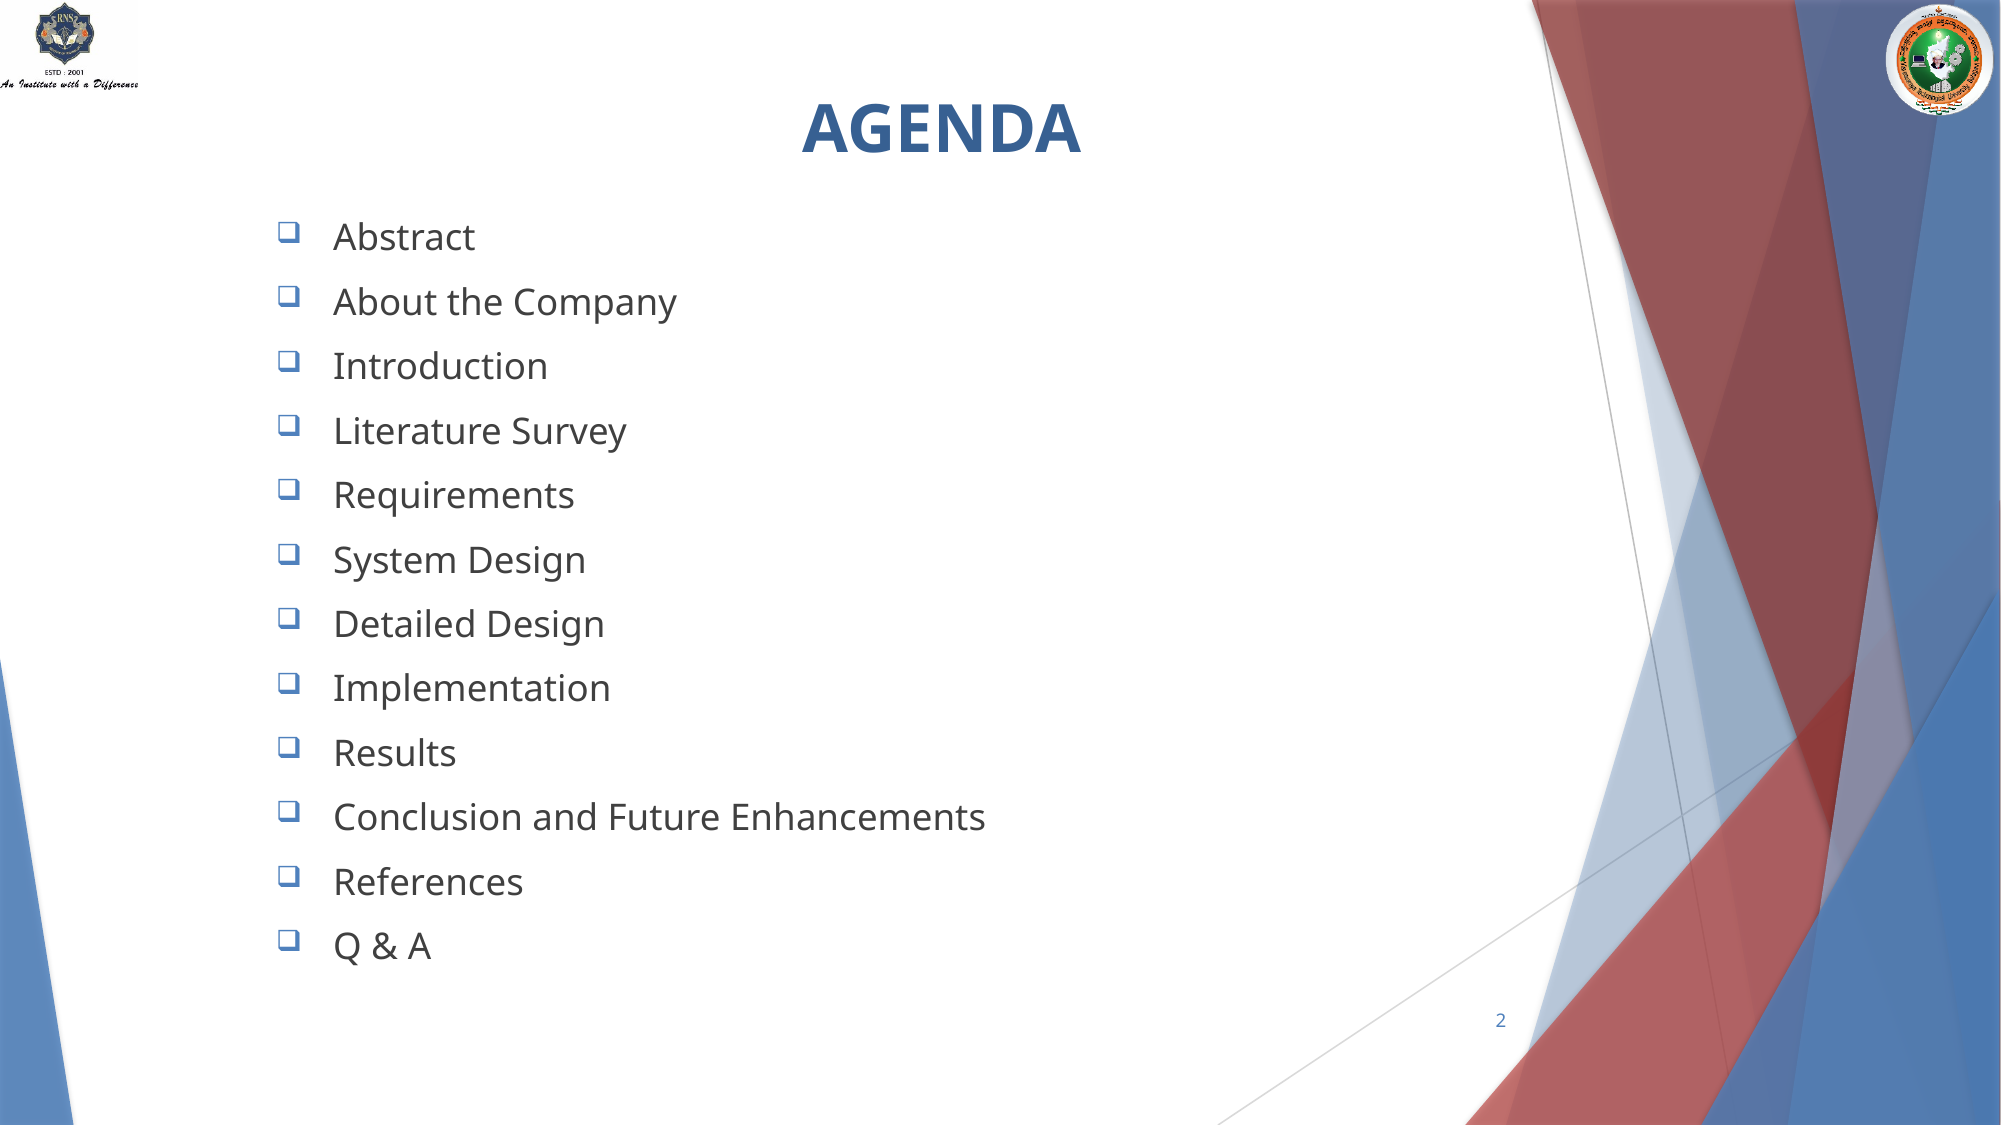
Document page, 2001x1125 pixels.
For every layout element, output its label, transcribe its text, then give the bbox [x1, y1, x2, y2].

slide_number 2 [1409, 991, 1522, 1051]
picture [1882, 2, 1997, 117]
picture [0, 0, 138, 90]
list Abstract About the Company Introduction Literature Survey Requirements System Design Detailed Design Implementation Results Conclusion and Future Enhancements References Q & A [260, 206, 1555, 977]
title AGENDA [329, 78, 1555, 206]
